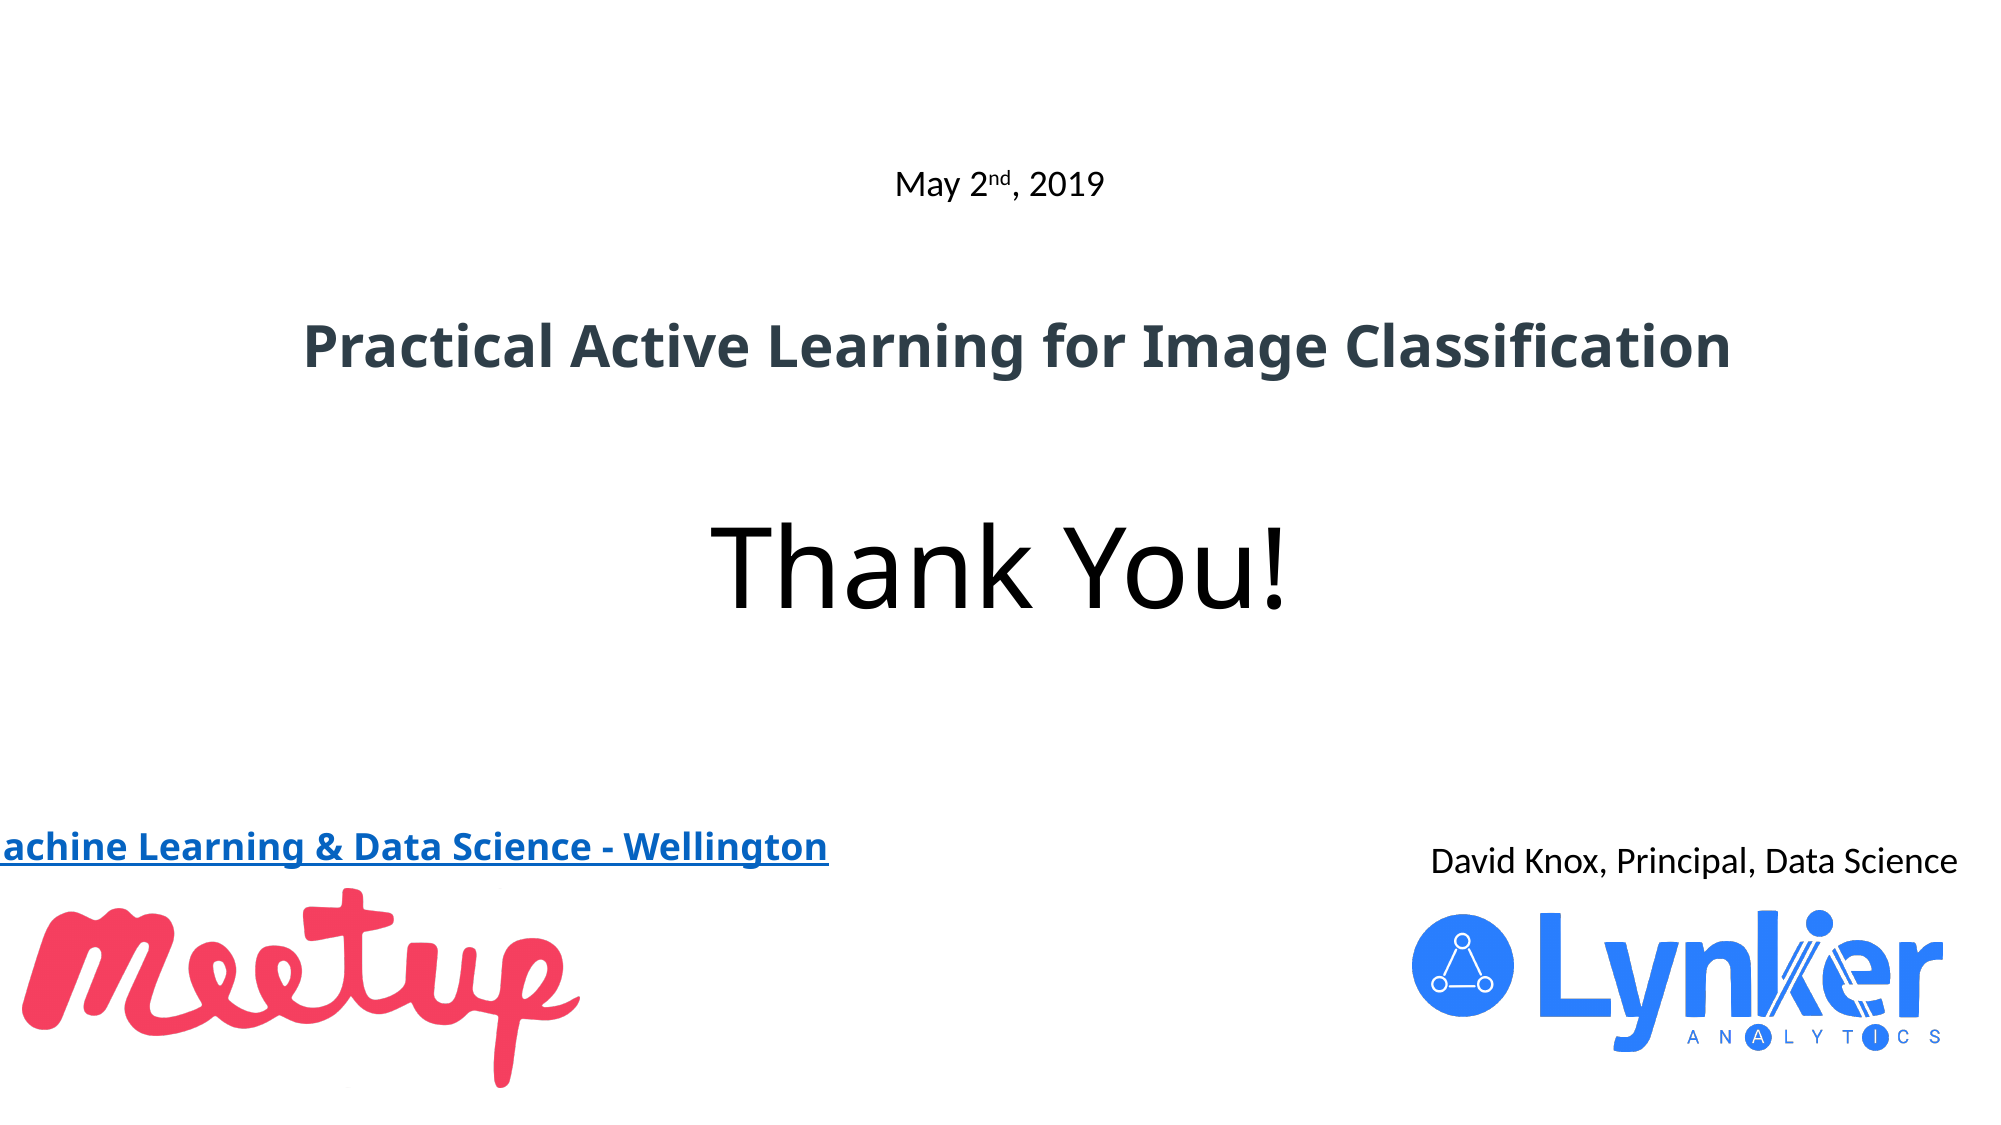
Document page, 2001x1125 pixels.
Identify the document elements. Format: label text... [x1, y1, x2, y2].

text_box Thank You! [692, 488, 1308, 749]
picture [1412, 910, 1943, 1052]
text_box Practical Active Learning for Image Classification [287, 301, 1748, 387]
picture [22, 888, 580, 1088]
text_box May 2nd, 2019 [879, 151, 1121, 212]
text_box David Knox, Principal, Data Science [1416, 828, 1974, 889]
text_box Machine Learning & Data Science - Wellington [0, 815, 845, 882]
